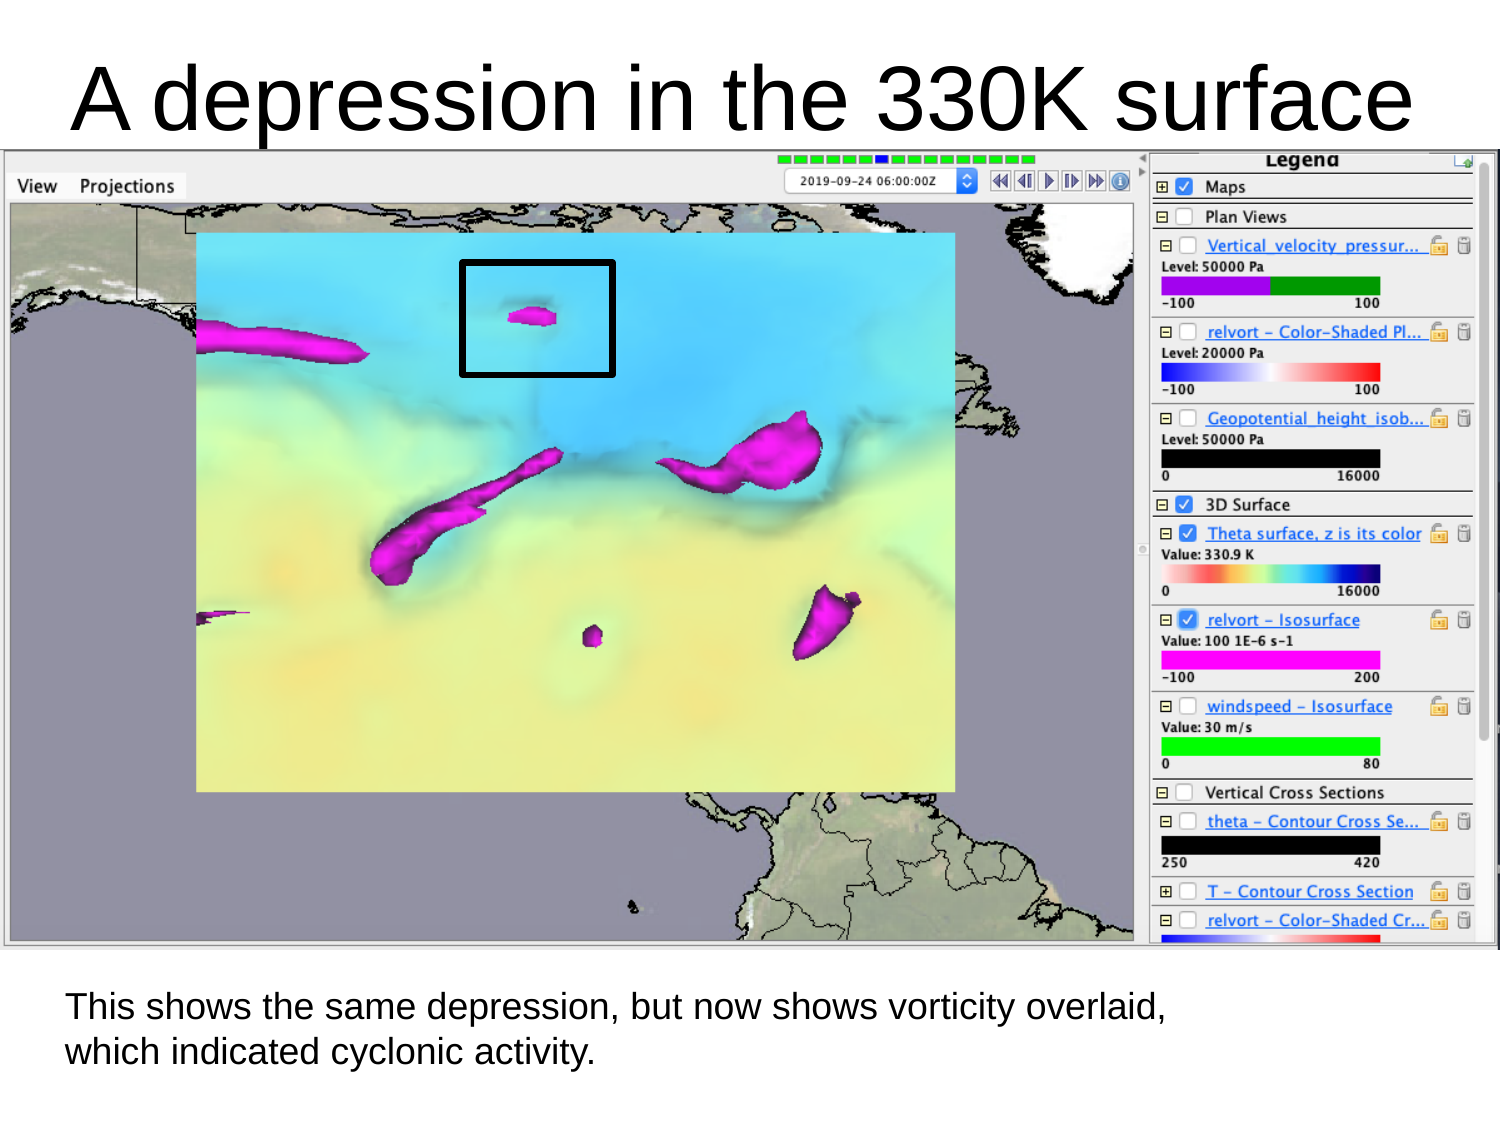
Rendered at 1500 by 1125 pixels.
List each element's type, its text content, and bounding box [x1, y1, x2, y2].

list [0, 149, 1500, 951]
text_box This shows the same depression, but now shows vorticity overlaid, which indicated cyclonic activity. [50, 974, 1213, 1080]
title A depression in the 330K surface [0, 0, 1488, 148]
